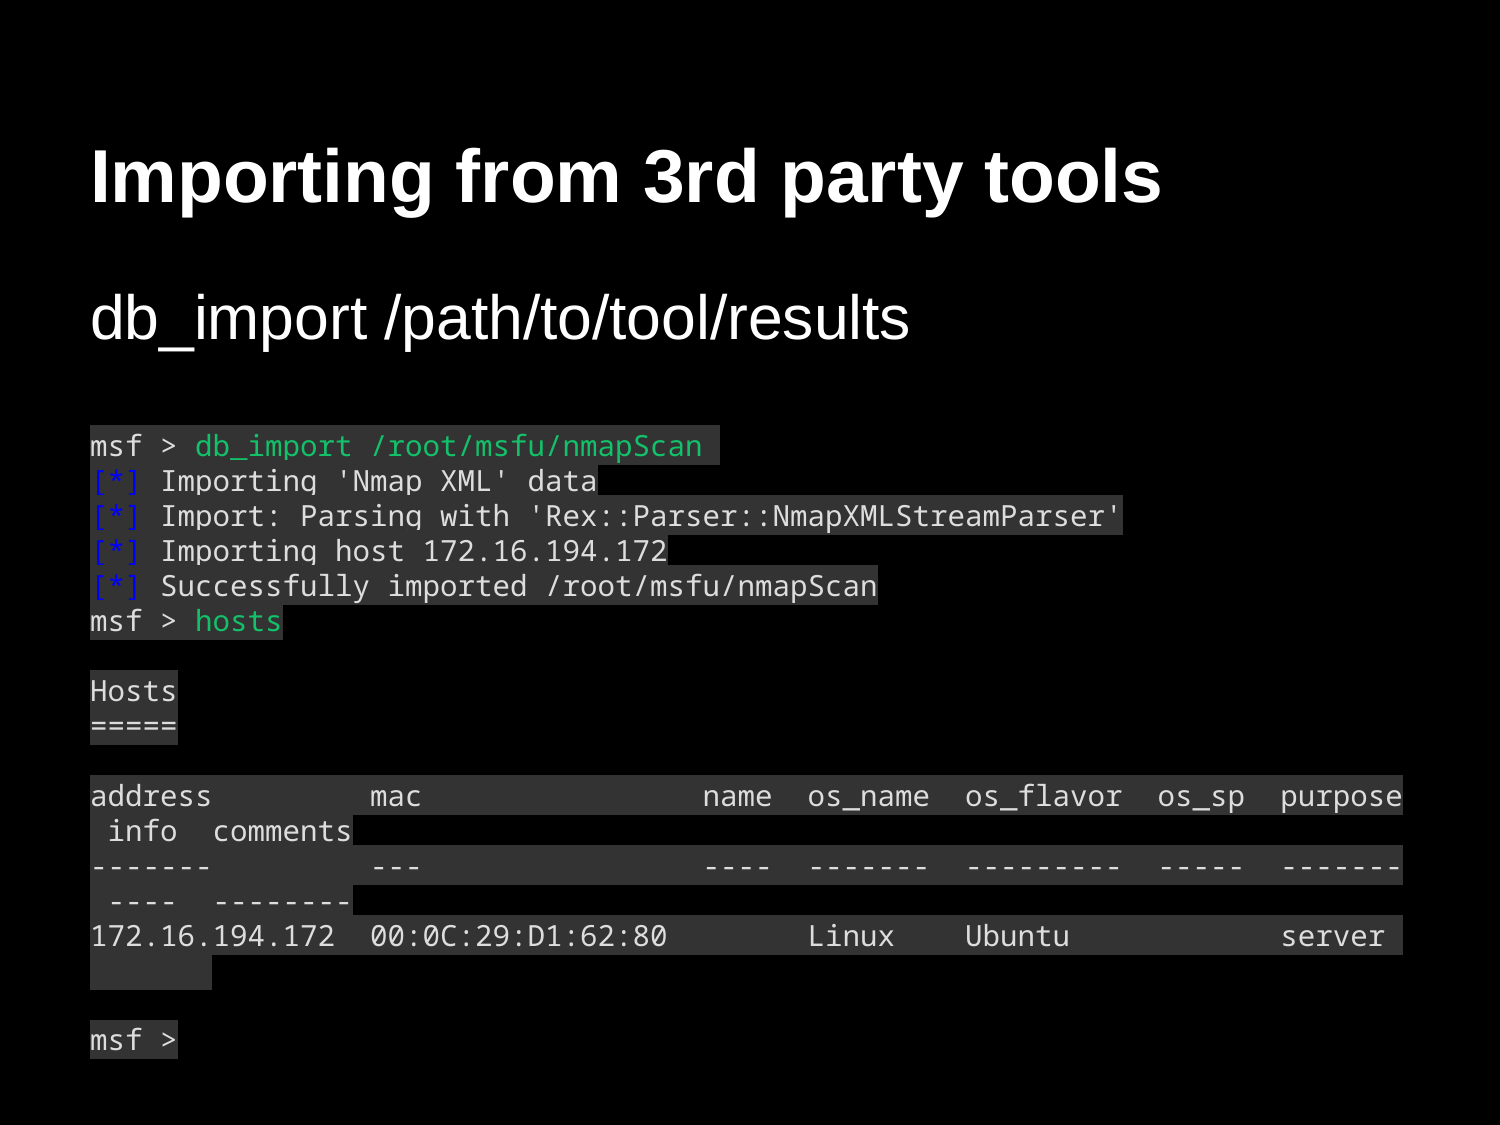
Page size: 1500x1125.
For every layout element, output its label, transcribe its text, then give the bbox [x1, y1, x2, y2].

title Importing from 3rd party tools [75, 45, 1425, 233]
list db_import /path/to/tool/results msf > db_import /root/msfu/nmapScan [*] Importing 'Nmap XML' data [*] Import: Parsing with 'Rex::Parser::NmapXMLStreamParser' [*] Importing host 172.16.194.172 [*] Successfully imported /root/msfu/nmapScan msf > hosts Hosts ===== address mac name os_name os_flavor os_sp purpose info comments ------- --- ---- ------- --------- ----- ------- ---- -------- 172.16.194.172 00:0C:29:D1:62:80 Linux Ubuntu server msf > [75, 262, 1425, 1078]
